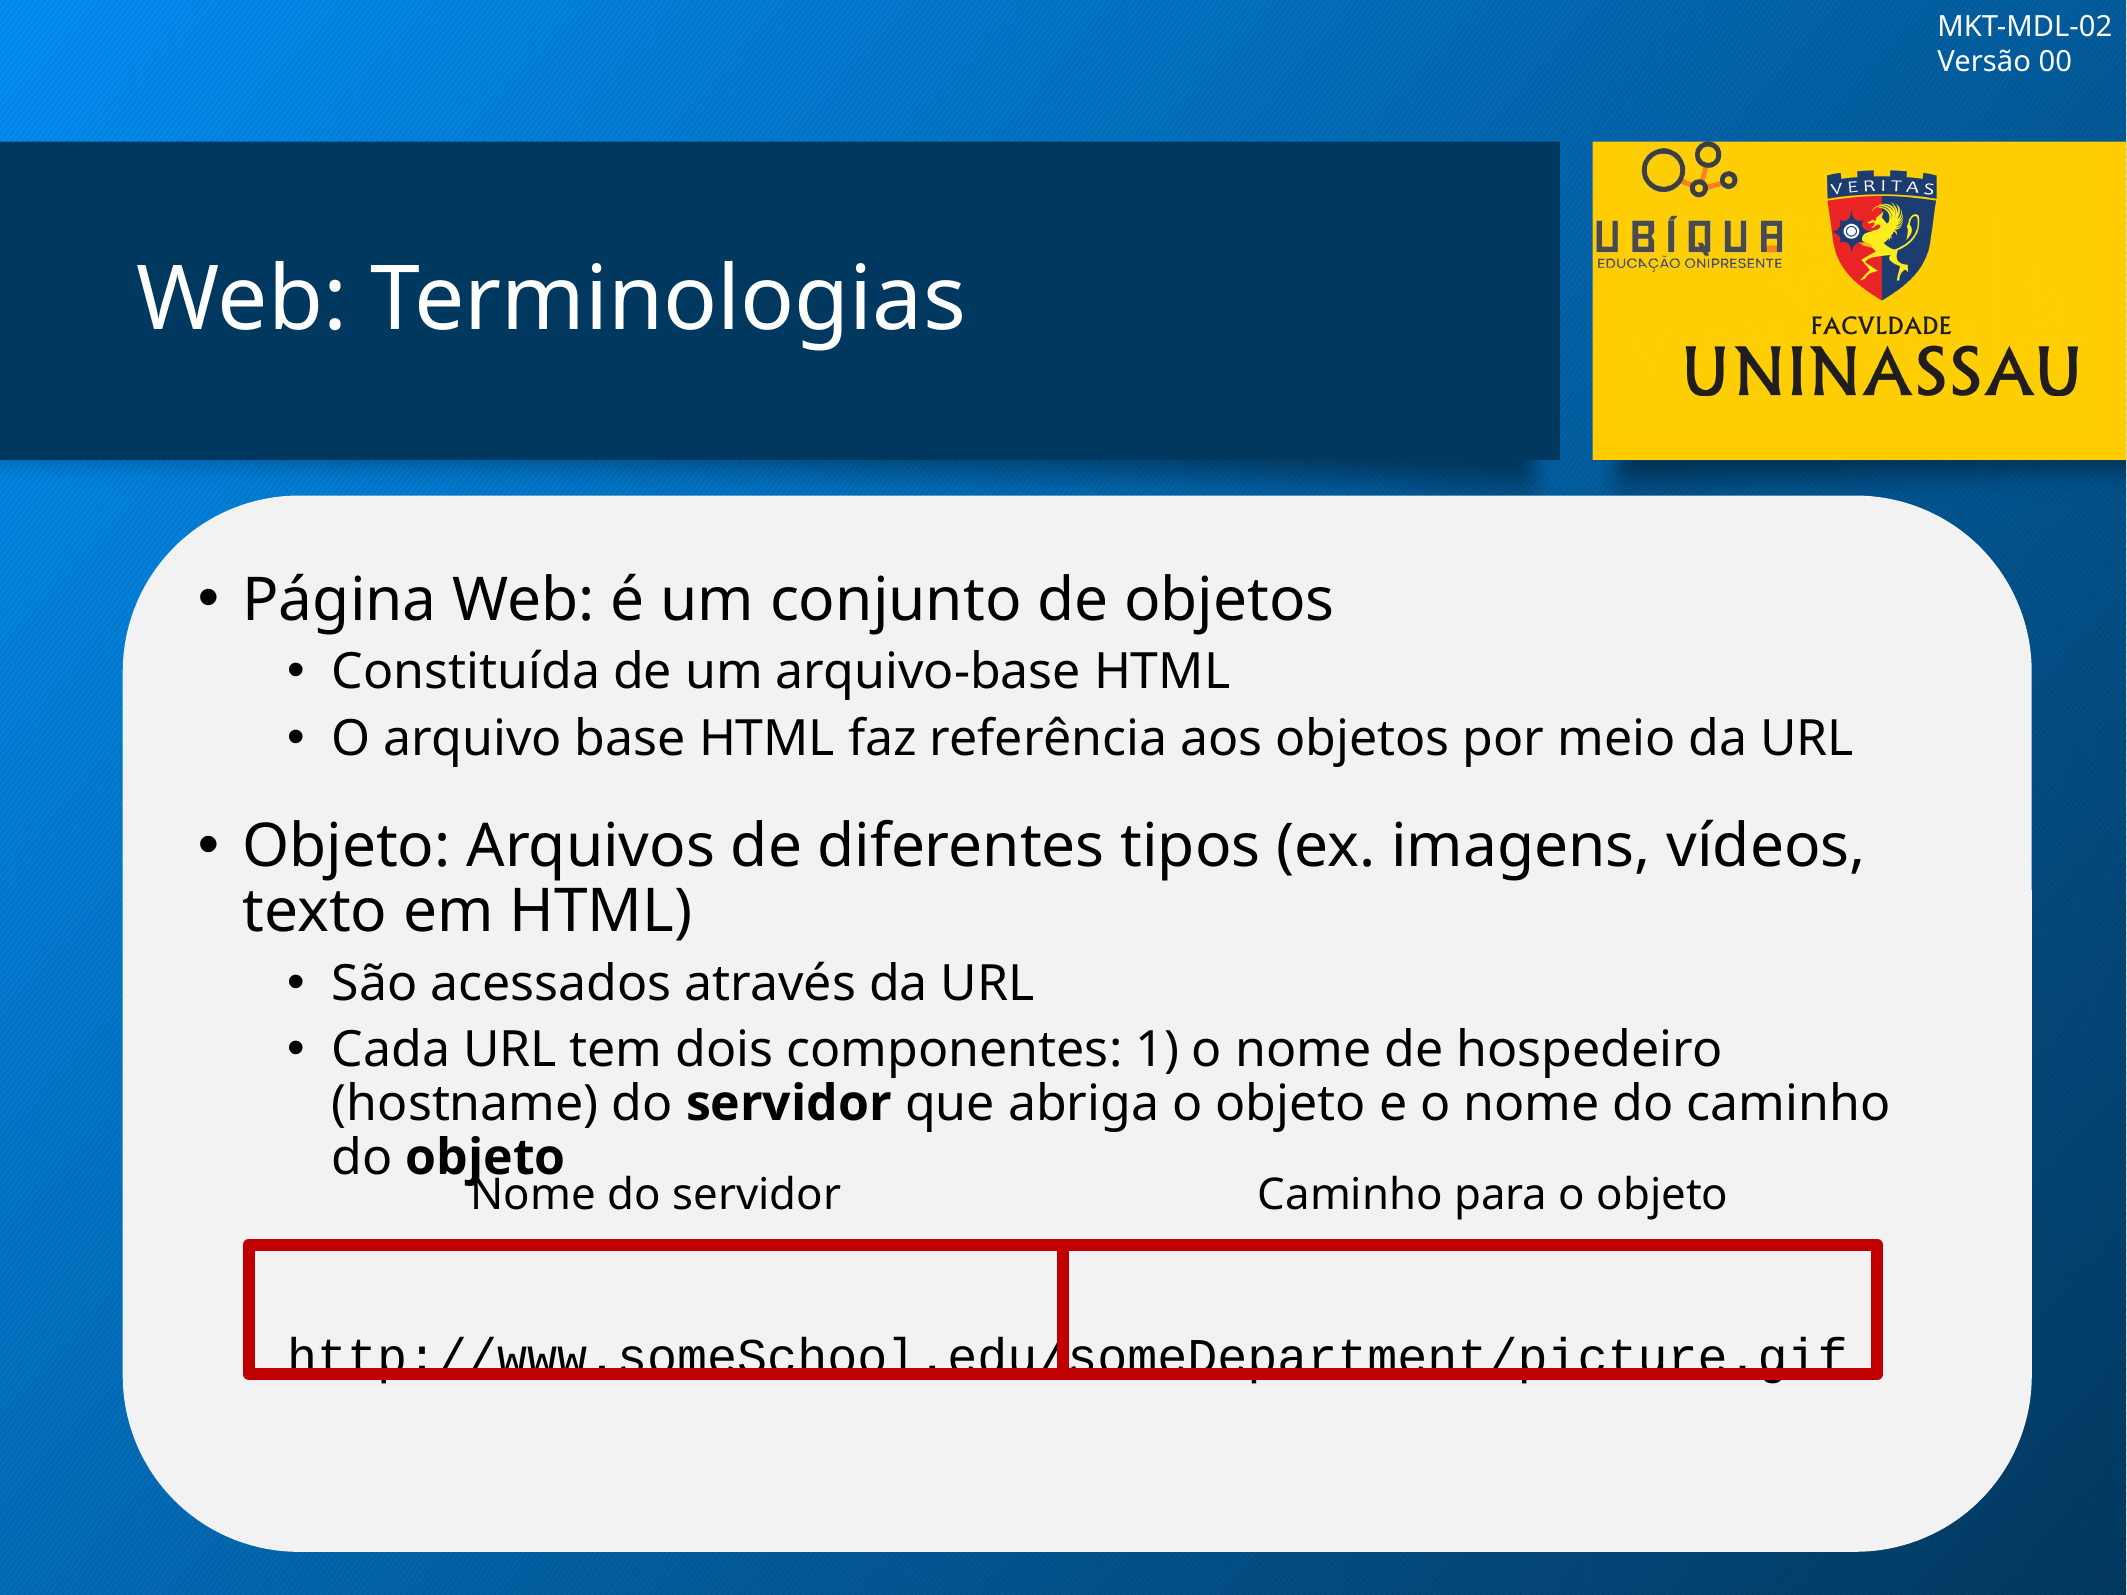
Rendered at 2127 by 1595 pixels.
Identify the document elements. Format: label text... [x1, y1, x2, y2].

text_box [248, 1244, 1062, 1375]
picture [1592, 460, 2126, 523]
title Web: Terminologias [118, 175, 1517, 427]
picture [1586, 97, 2097, 433]
list Página Web: é um conjunto de objetos Constituída de um arquivo-base HTML O arquivo base HTML faz referência aos objetos por meio da URL Objeto: Arquivos de diferentes tipos (ex. imagens, vídeos, texto em HTML) São acessados através da URL Cada URL tem dois componentes: 1) o nome de hospedeiro (hostname) do servidor que abriga o objeto e o nome do caminho do objeto http://www.someSchool.edu/someDepartment/picture.gif [180, 559, 1978, 1509]
text_box MKT-MDL-02 Versão 00 [1922, 0, 2127, 85]
text_box [1062, 1244, 1878, 1375]
picture [0, 460, 1560, 533]
text_box Caminho para o objeto [1243, 1158, 1744, 1227]
text_box Nome do servidor [455, 1158, 857, 1227]
